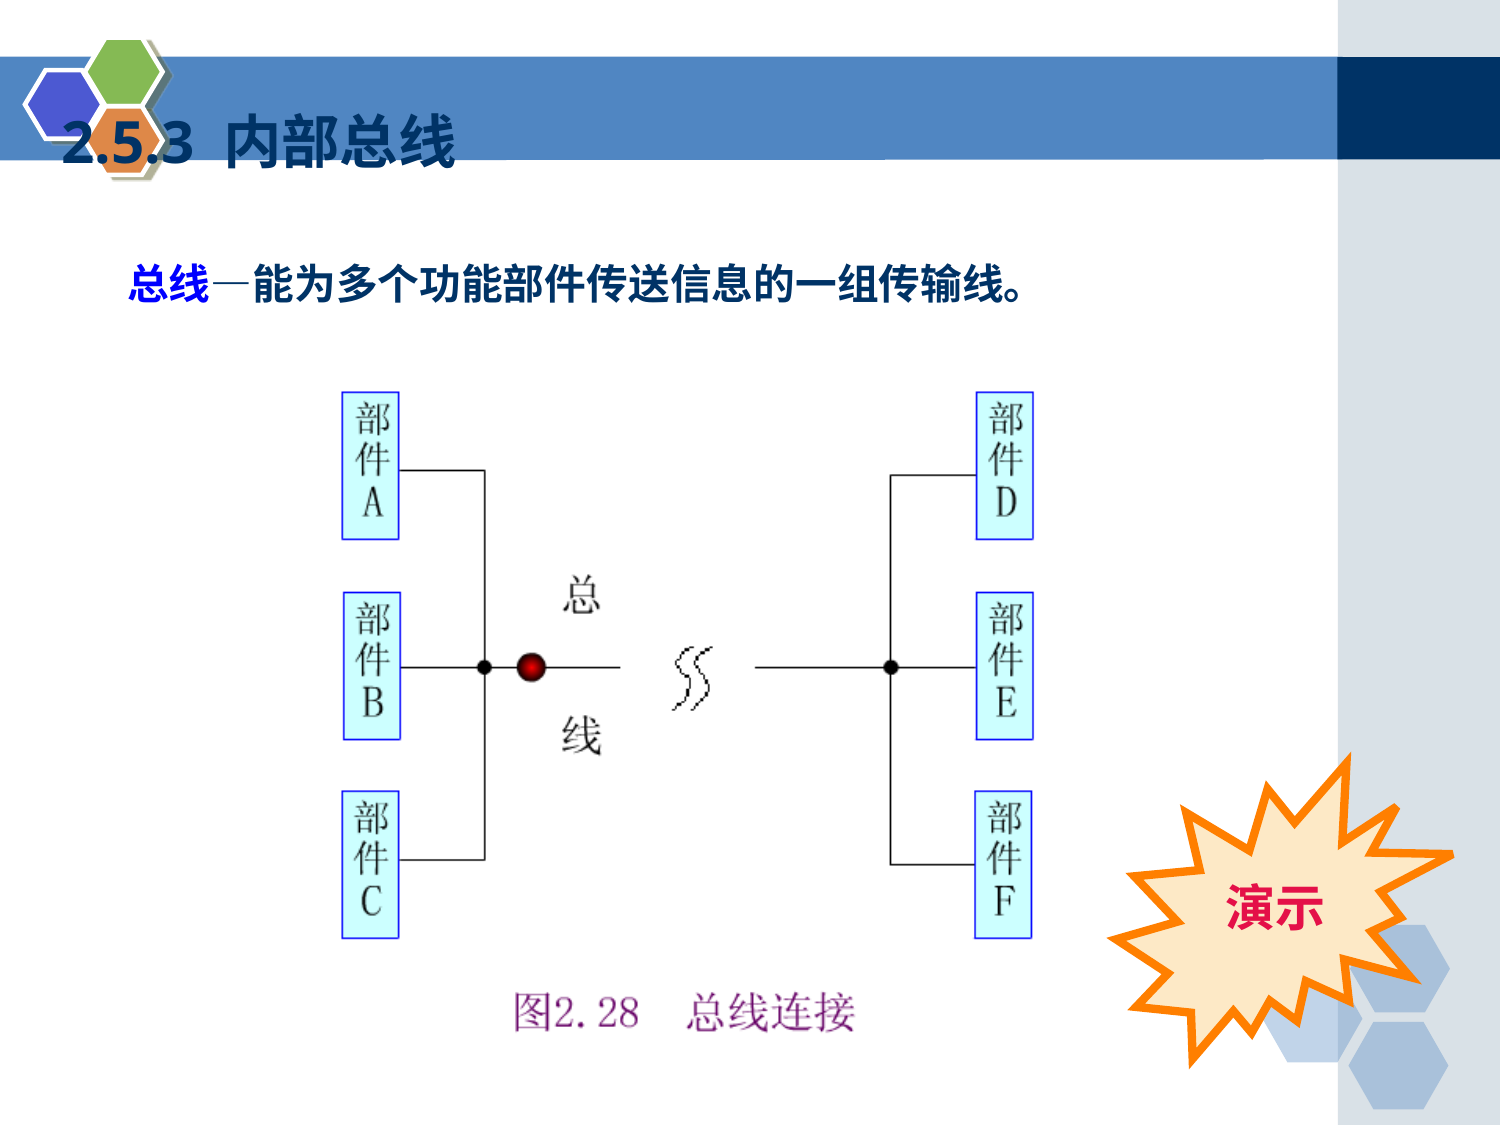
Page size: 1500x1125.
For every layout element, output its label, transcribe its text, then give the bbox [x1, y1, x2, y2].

text_box 总线—能为多个功能部件传送信息的一组传输线。 [112, 242, 1263, 318]
picture [312, 373, 1056, 1041]
title 2.5.3 内部总线 [46, 46, 1398, 235]
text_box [1115, 763, 1453, 1059]
